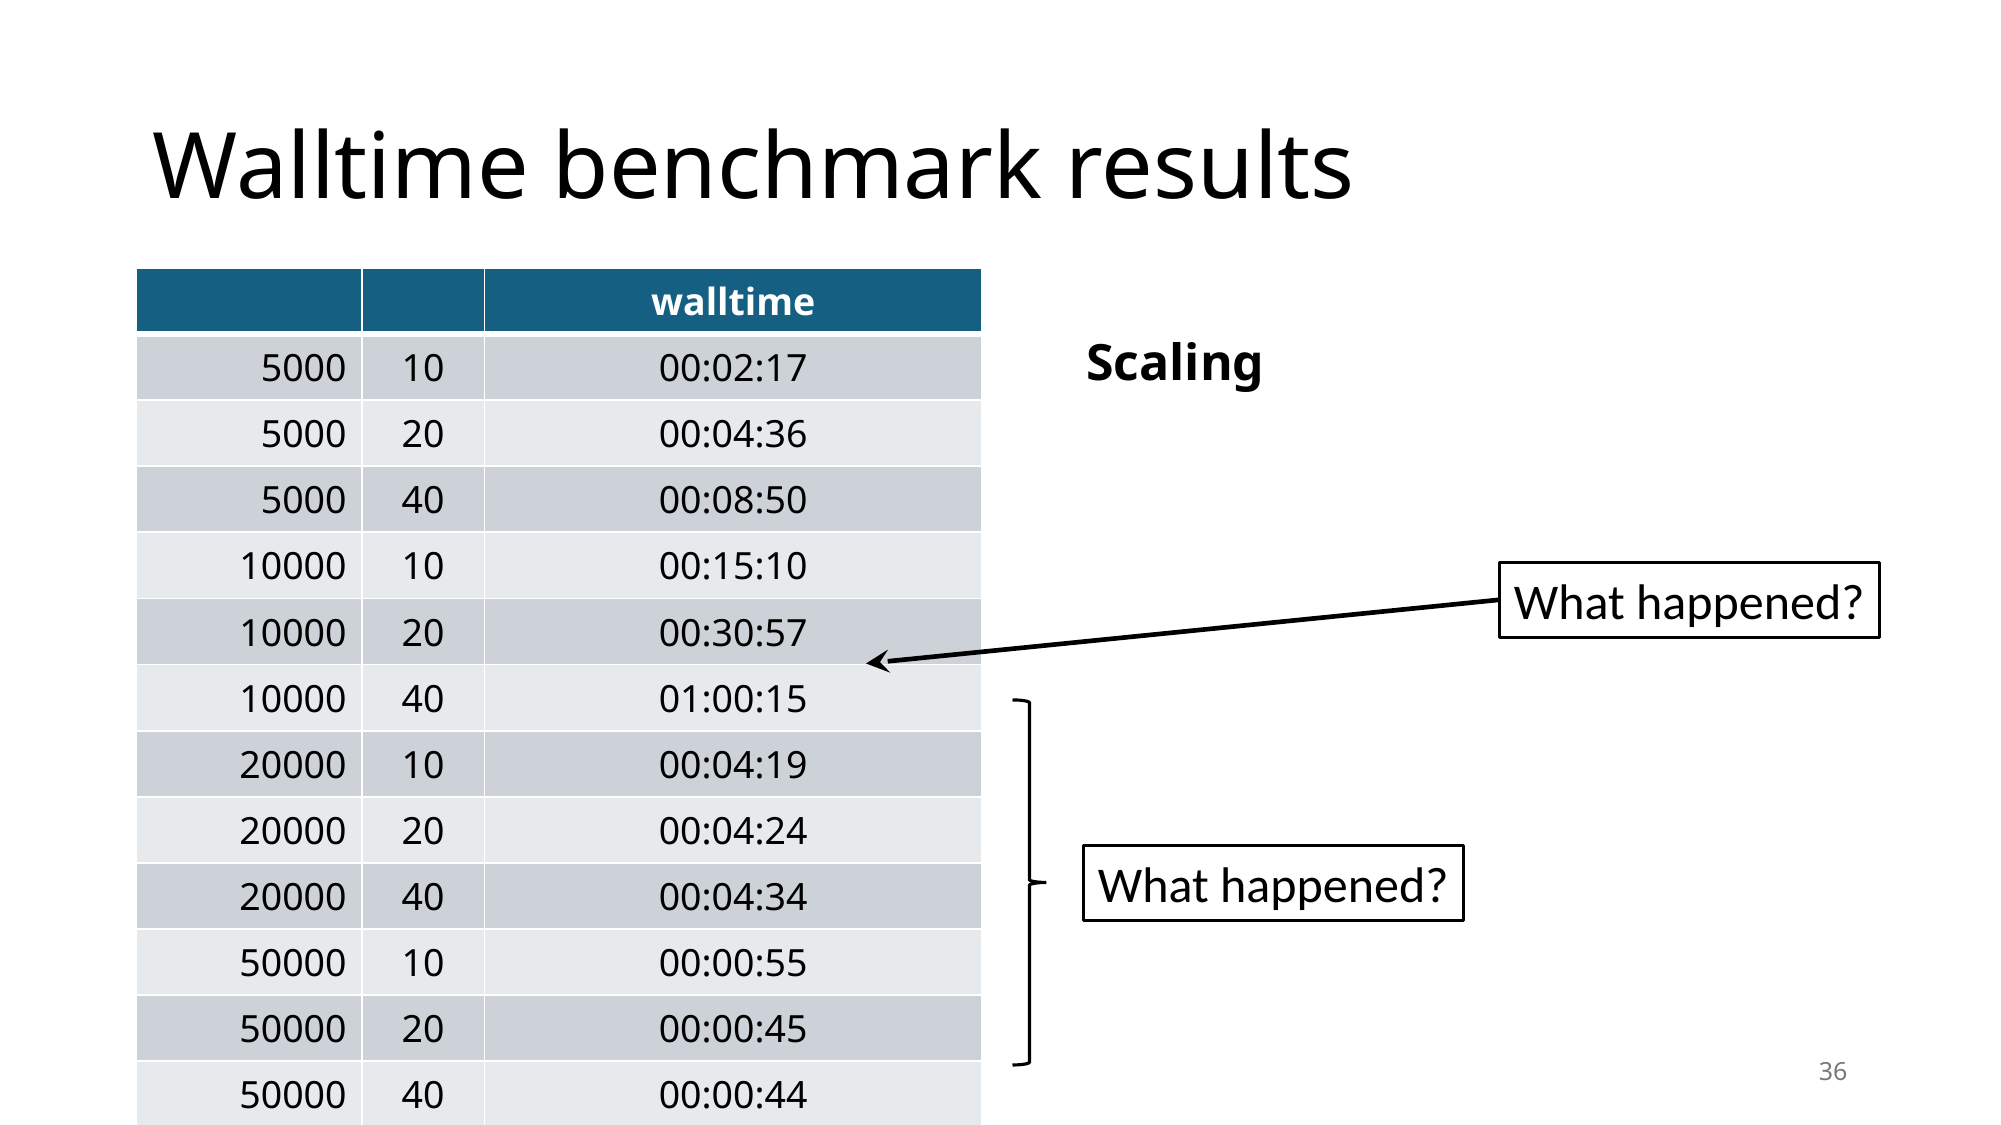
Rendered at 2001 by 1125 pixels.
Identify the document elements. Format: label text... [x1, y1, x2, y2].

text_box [865, 561, 1883, 664]
title Walltime benchmark results [137, 59, 1863, 278]
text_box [1011, 699, 1467, 1066]
list Scaling [1071, 263, 1684, 399]
slide_number 36 [1412, 1042, 1863, 1103]
